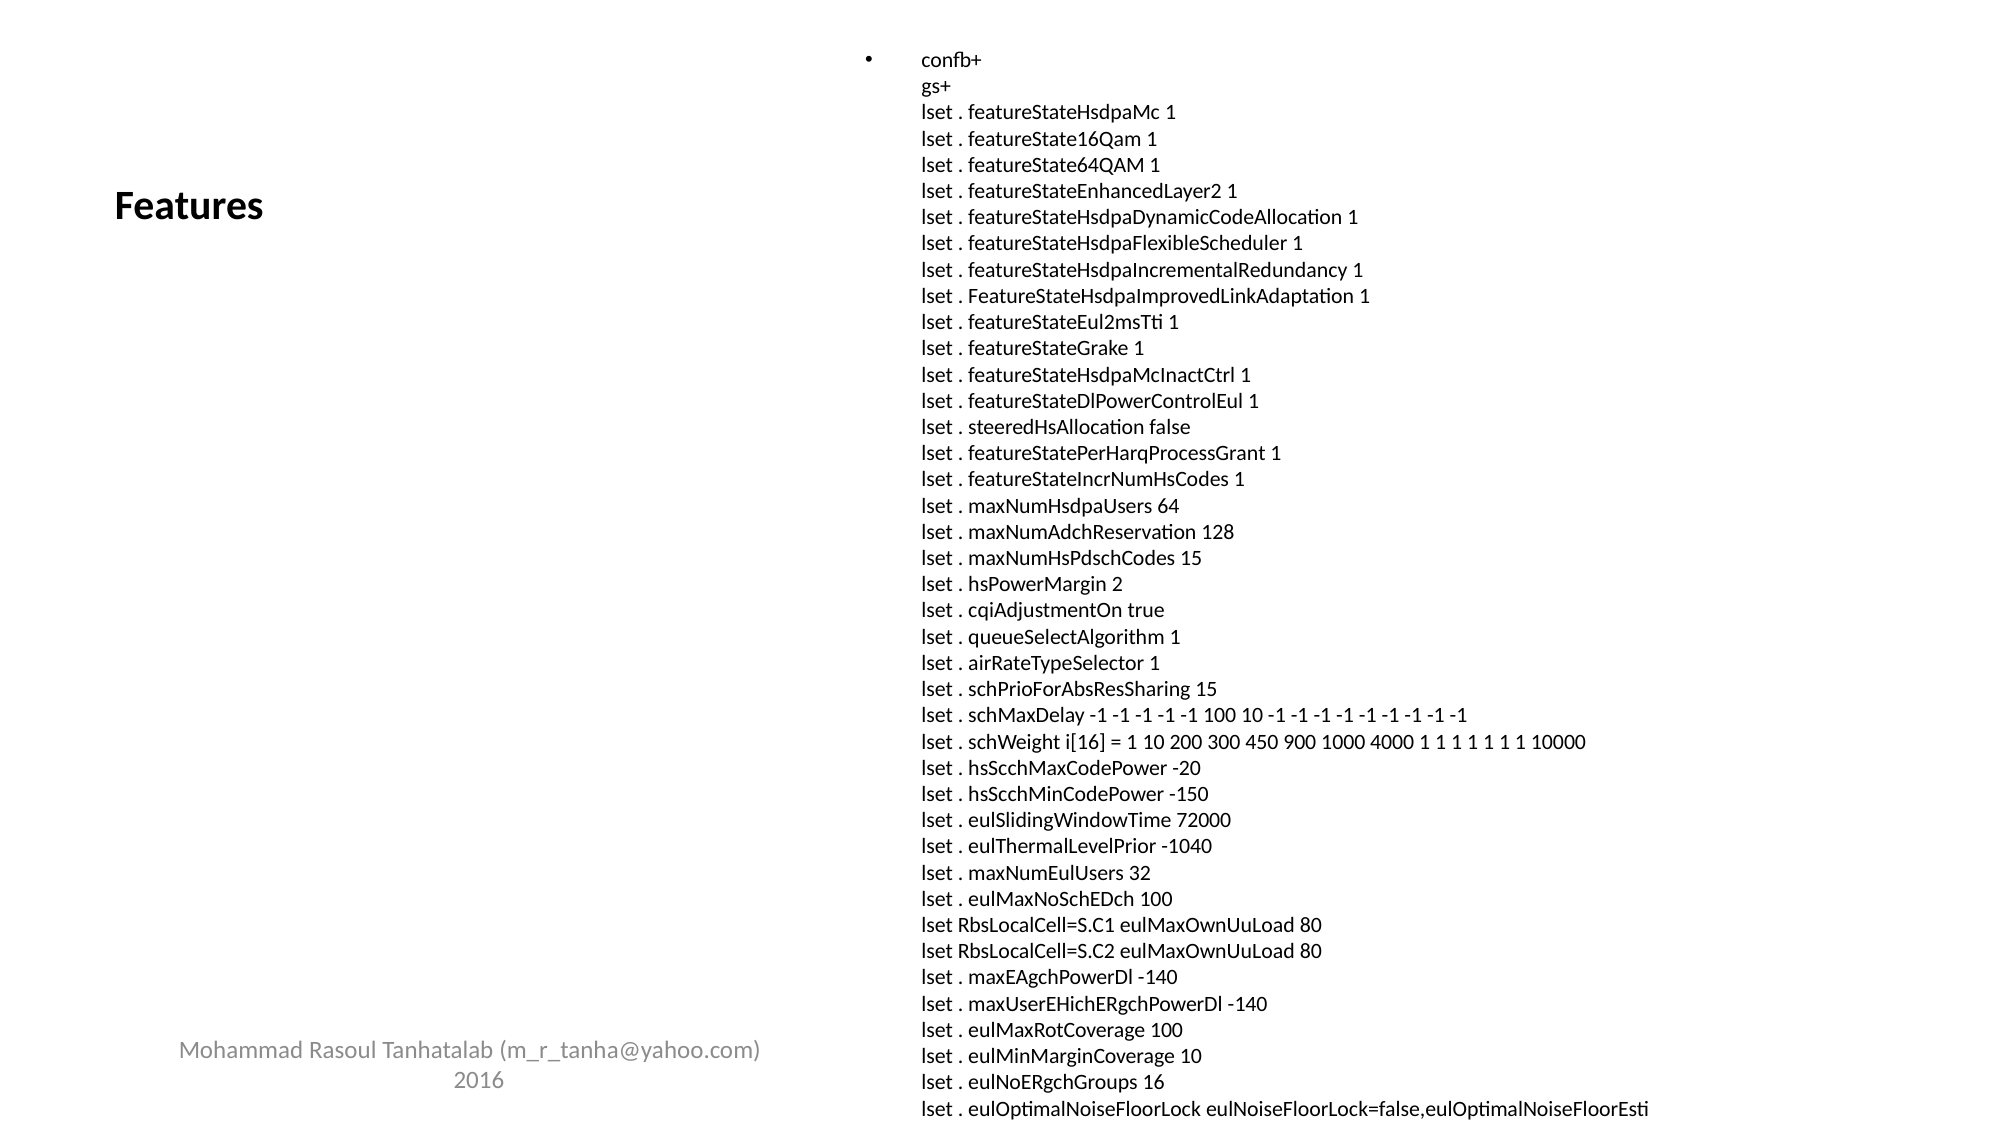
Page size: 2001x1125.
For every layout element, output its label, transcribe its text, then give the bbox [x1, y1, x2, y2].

title Features [99, 44, 758, 236]
list confb+ gs+ lset . featureStateHsdpaMc 1 lset . featureState16Qam 1 lset . featureState64QAM 1 lset . featureStateEnhancedLayer2 1 lset . featureStateHsdpaDynamicCodeAllocation 1 lset . featureStateHsdpaFlexibleScheduler 1 lset . featureStateHsdpaIncrementalRedundancy 1 lset . FeatureStateHsdpaImprovedLinkAdaptation 1 lset . featureStateEul2msTti 1 lset . featureStateGrake 1 lset . featureStateHsdpaMcInactCtrl 1 lset . featureStateDlPowerControlEul 1 lset . steeredHsAllocation false lset . featureStatePerHarqProcessGrant 1 lset . featureStateIncrNumHsCodes 1 lset . maxNumHsdpaUsers 64 lset . maxNumAdchReservation 128 lset . maxNumHsPdschCodes 15 lset . hsPowerMargin 2 lset . cqiAdjustmentOn true lset . queueSelectAlgorithm 1 lset . airRateTypeSelector 1 lset . schPrioForAbsResSharing 15 lset . schMaxDelay -1 -1 -1 -1 -1 100 10 -1 -1 -1 -1 -1 -1 -1 -1 -1 lset . schWeight i[16] = 1 10 200 300 450 900 1000 4000 1 1 1 1 1 1 1 10000 lset . hsScchMaxCodePower -20 lset . hsScchMinCodePower -150 lset . eulSlidingWindowTime 72000 lset . eulThermalLevelPrior -1040 lset . maxNumEulUsers 32 lset . eulMaxNoSchEDch 100 lset RbsLocalCell=S.C1 eulMaxOwnUuLoad 80 lset RbsLocalCell=S.C2 eulMaxOwnUuLoad 80 lset . maxEAgchPowerDl -140 lset . maxUserEHichERgchPowerDl -140 lset . eulMaxRotCoverage 100 lset . eulMinMarginCoverage 10 lset . eulNoERgchGroups 16 lset . eulOptimalNoiseFloorLock eulNoiseFloorLock=false,eulOptimalNoiseFloorEsti mate=-1040 lset . eulMaxAllowedSchRate 4480 lset . eulMaxShoRate 5760 lset . eulNonServHwRate 128 [850, 38, 1863, 1038]
footer Mohammad Rasoul Tanhatalab (m_r_tanha@yahoo.com) 2016 [141, 1033, 817, 1094]
